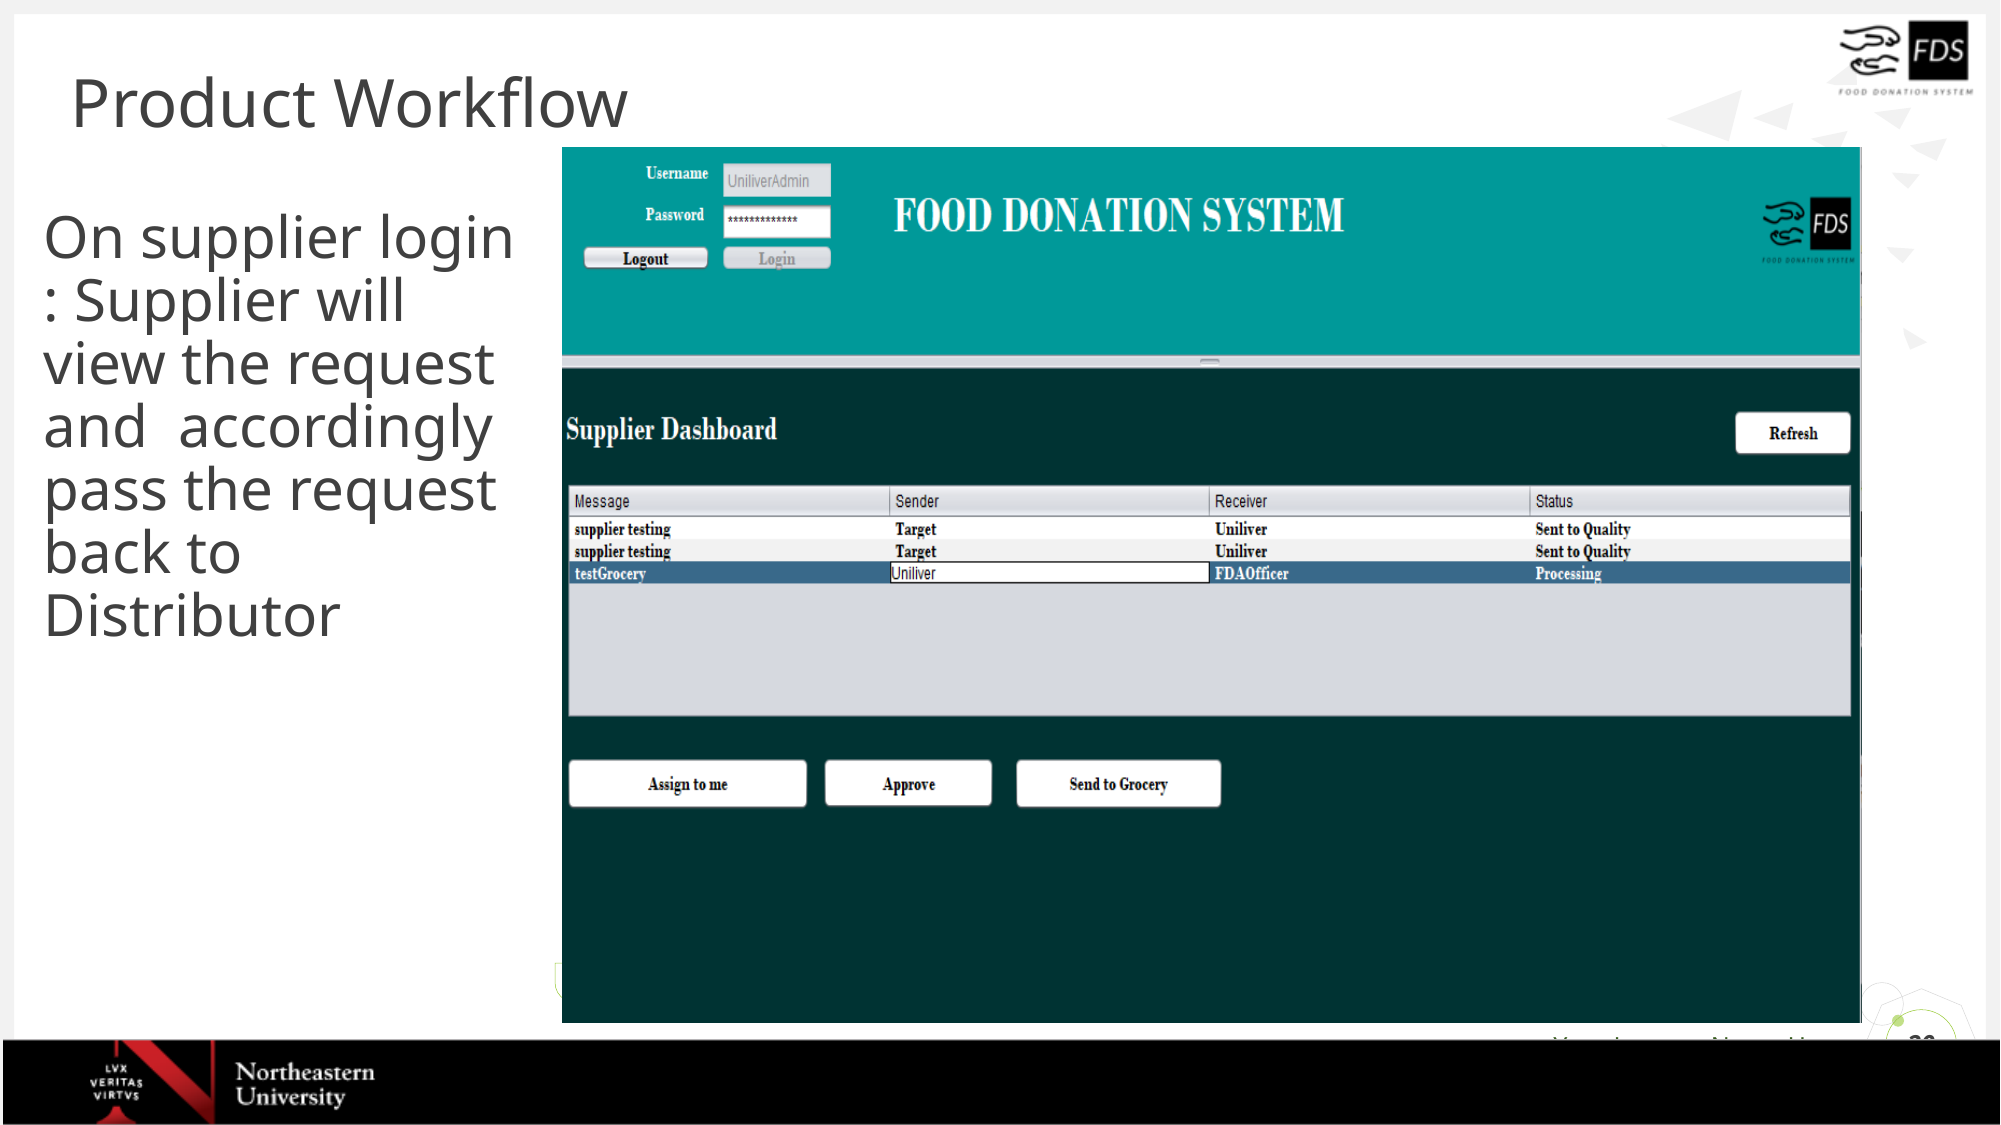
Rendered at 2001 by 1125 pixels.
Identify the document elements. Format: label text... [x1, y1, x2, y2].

picture [562, 0, 2000, 1023]
list On supplier login : Supplier will view the request and accordingly pass the request back to Distributor [43, 288, 529, 649]
title Product Workflow [70, 70, 1812, 142]
slide_number 20 [1886, 1009, 1957, 1039]
picture [3, 1039, 2000, 1125]
